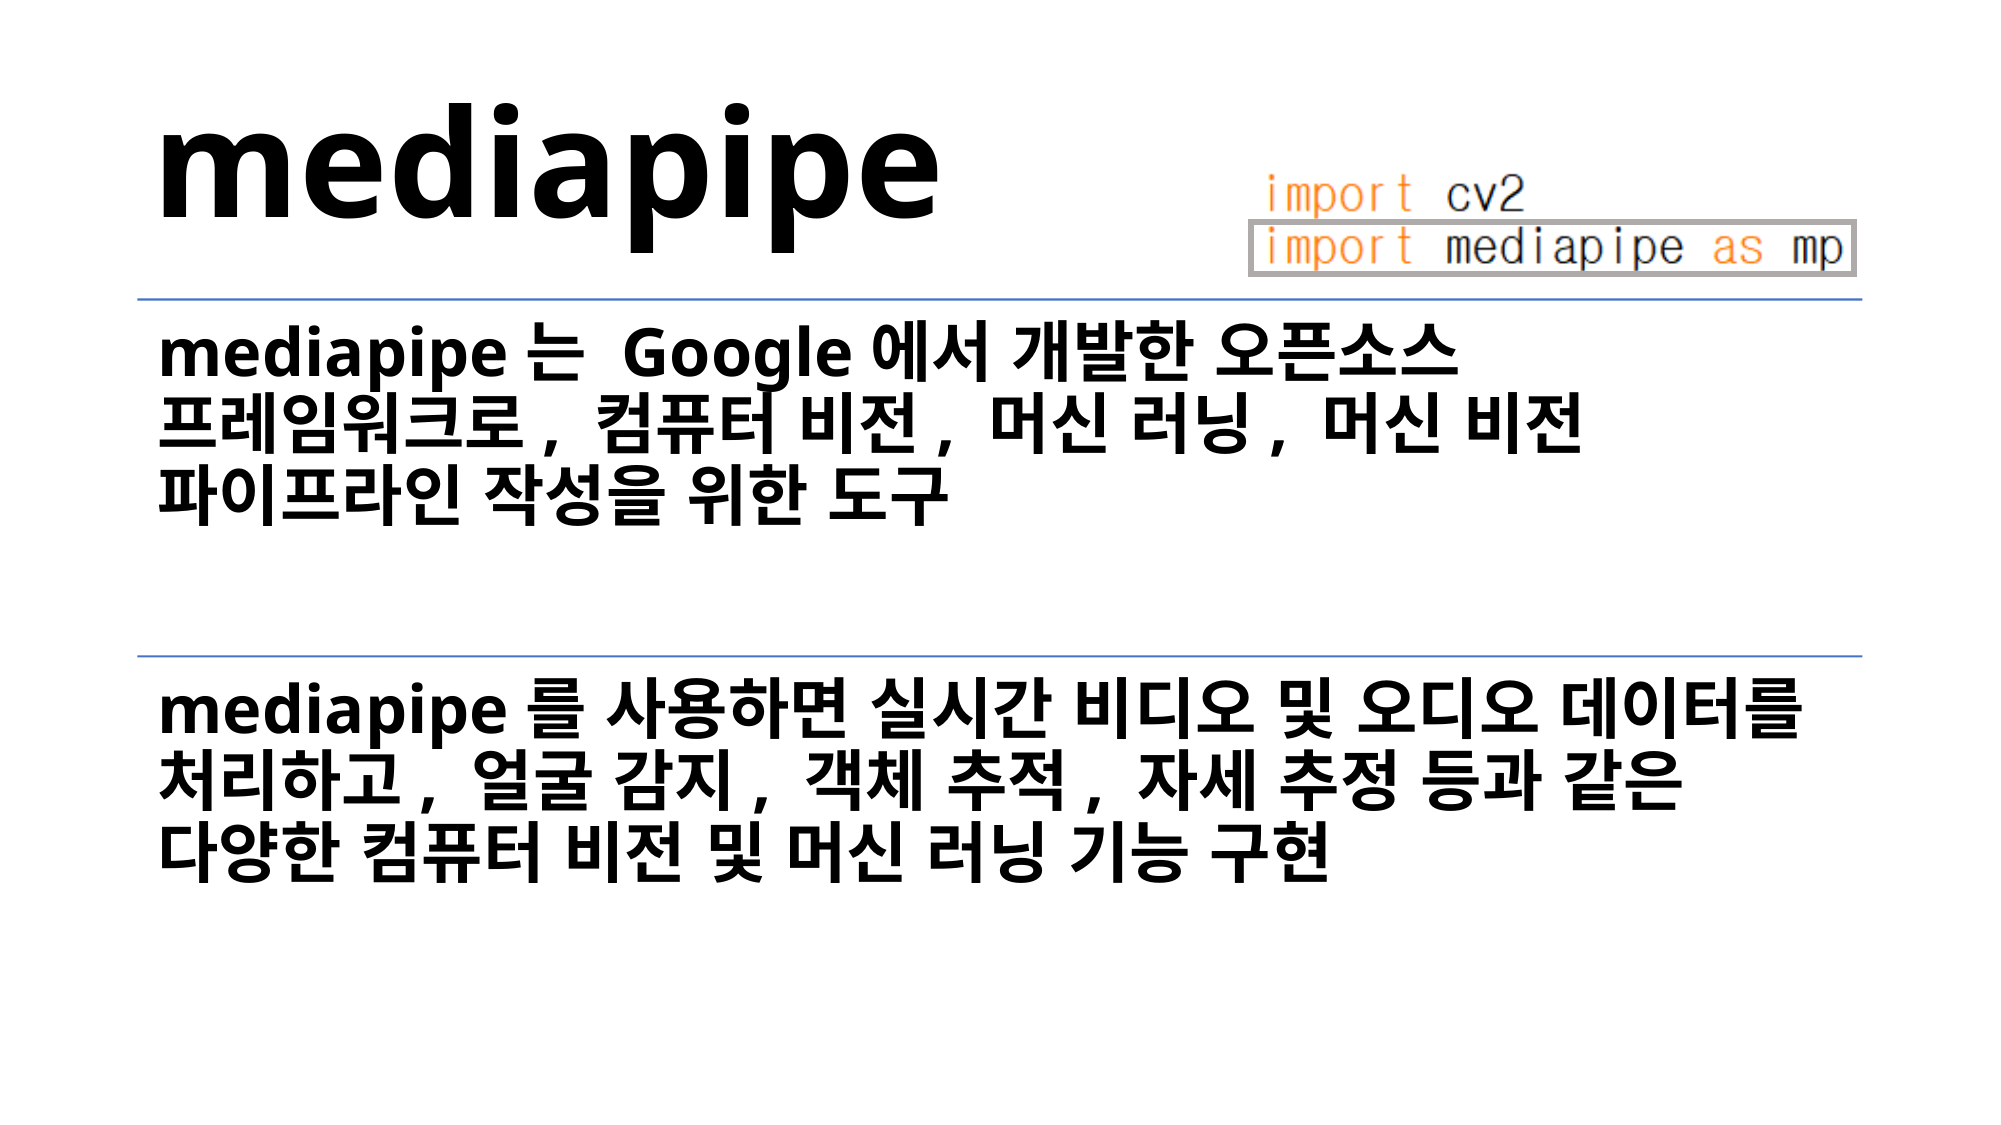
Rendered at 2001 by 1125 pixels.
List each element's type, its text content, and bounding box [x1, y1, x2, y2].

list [137, 299, 1863, 1014]
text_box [1250, 165, 1863, 289]
title mediapipe [137, 59, 1863, 278]
